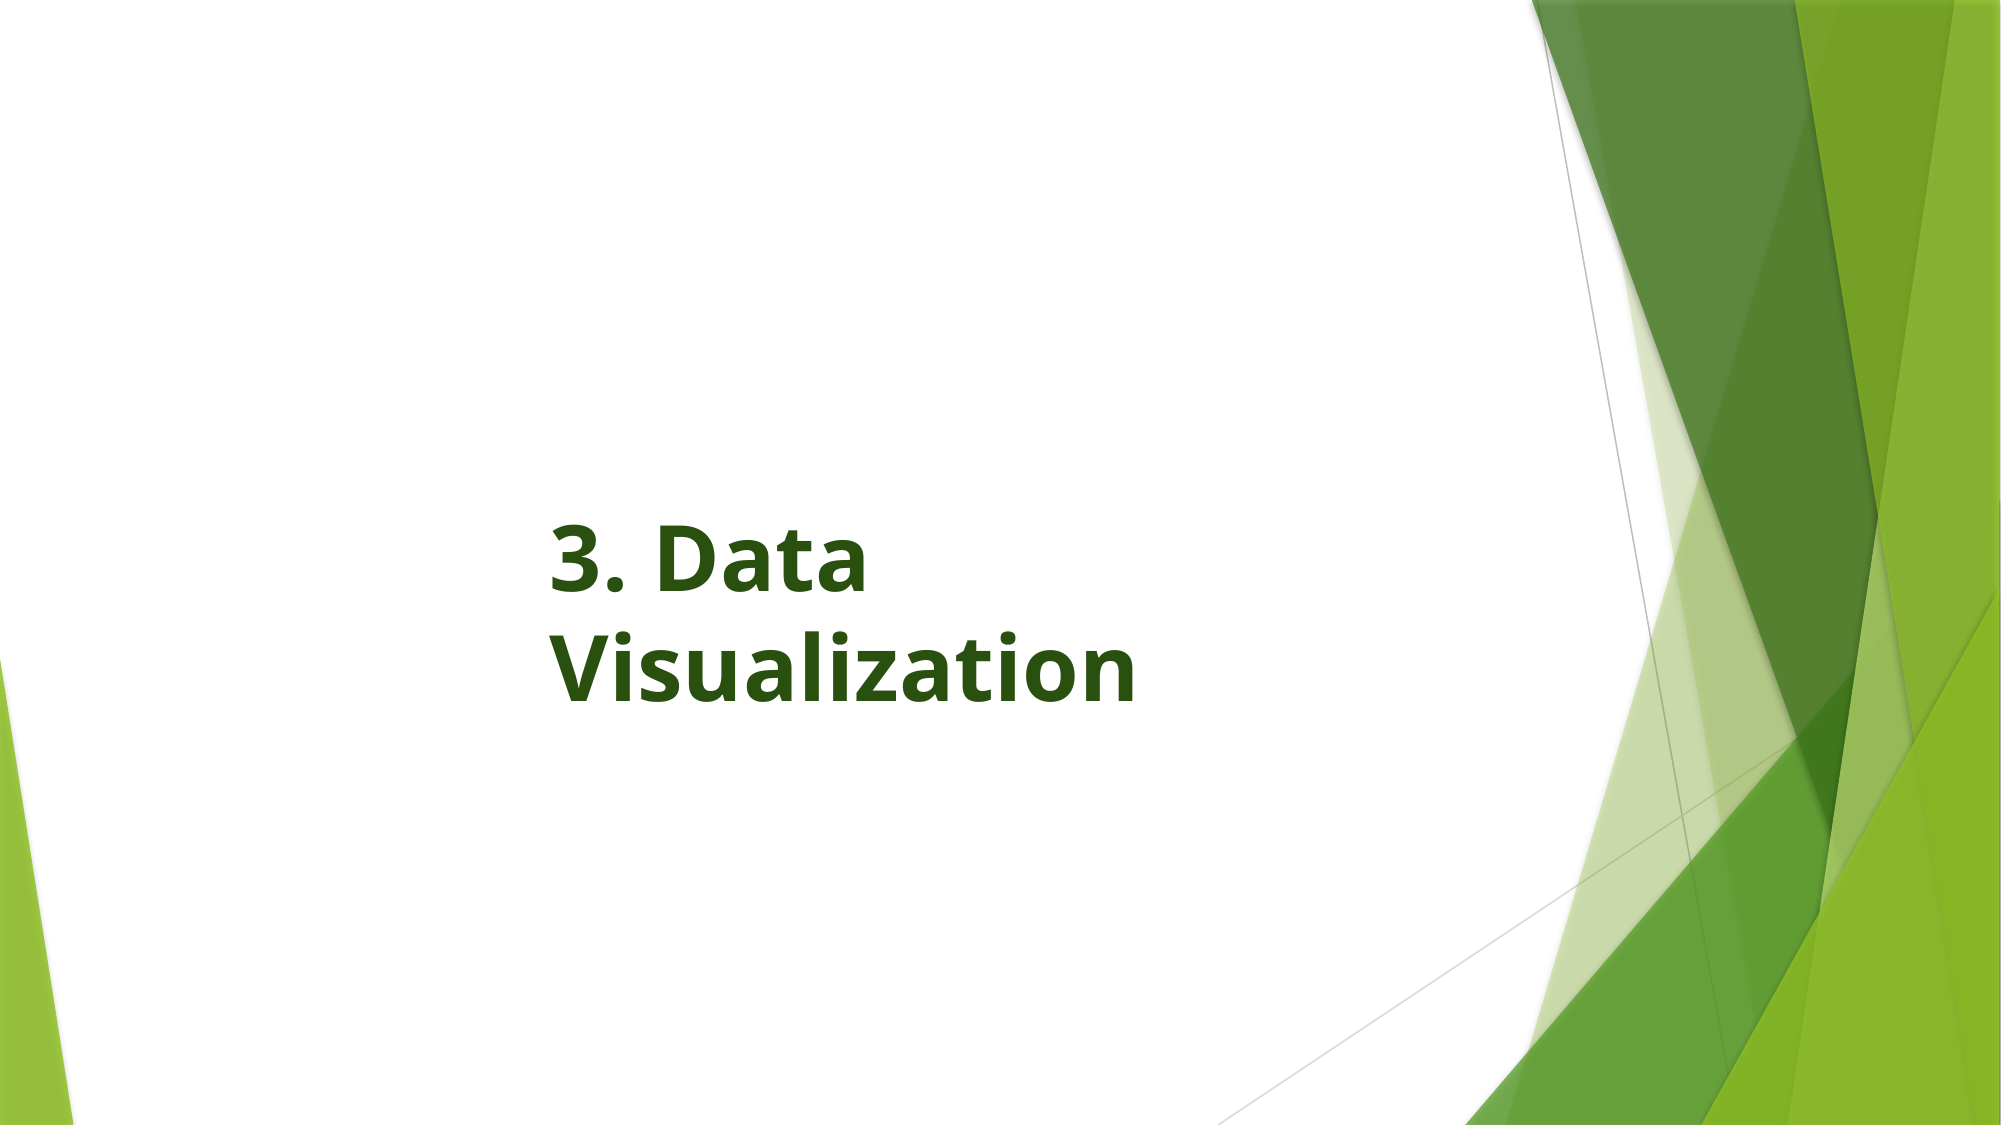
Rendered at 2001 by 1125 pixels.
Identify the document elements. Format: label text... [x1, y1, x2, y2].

title 3. Data Visualization [534, 492, 1465, 633]
